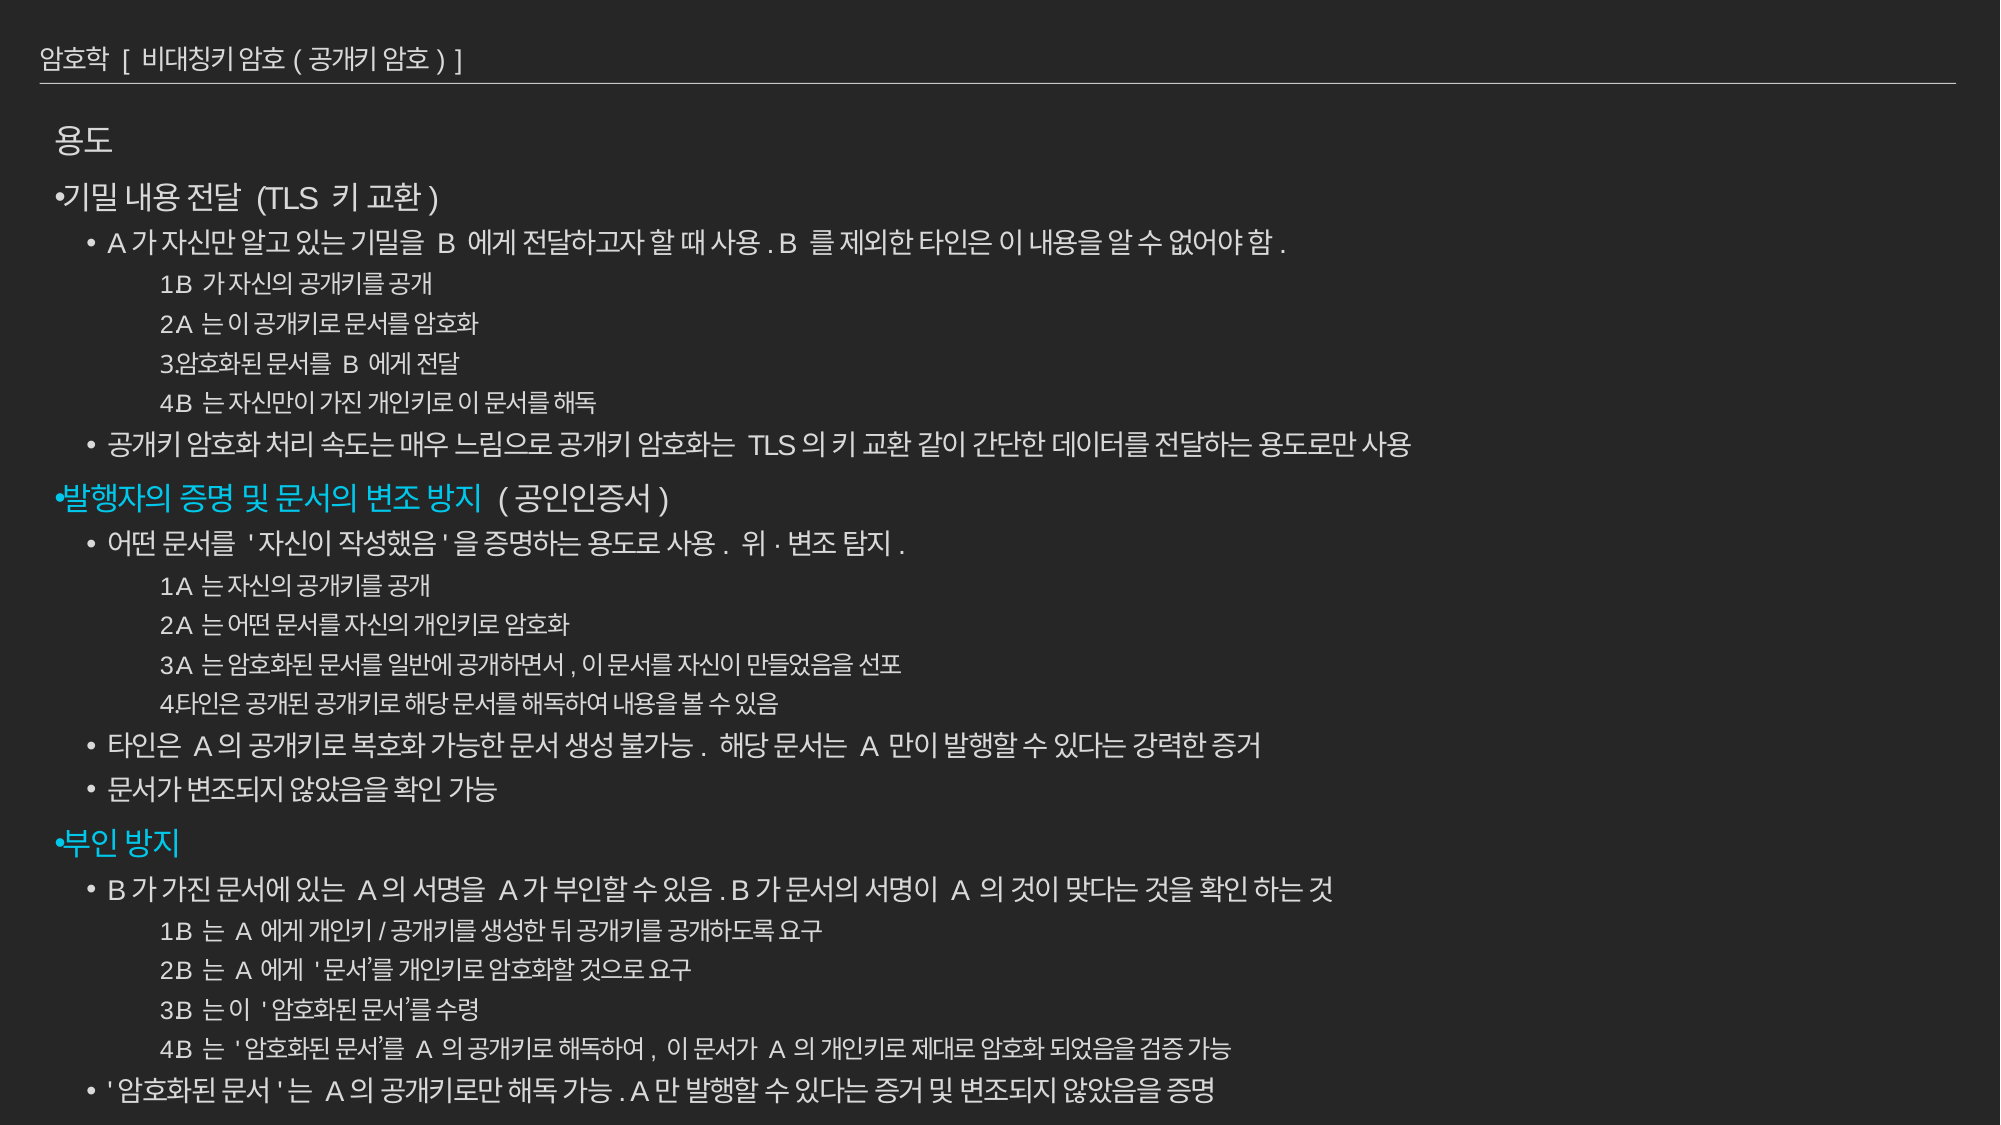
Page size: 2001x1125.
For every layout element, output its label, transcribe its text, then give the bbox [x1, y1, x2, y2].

title 암호학 [ 비대칭키 암호(공개키 암호) ] [39, 31, 1961, 84]
list 용도 기밀 내용 전달 (TLS 키 교환) A가 자신만 알고 있는 기밀을 B 에게 전달하고자 할 때 사용. B 를 제외한 타인은 이 내용을 알 수 없어야 함. B 가 자신의 공개키를 공개 A 는 이 공개키로 문서를 암호화 암호화된 문서를 B 에게 전달 B 는 자신만이 가진 개인키로 이 문서를 해독 공개키 암호화 처리 속도는 매우 느림으로 공개키 암호화는 TLS의 키 교환 같이 간단한 데이터를 전달하는 용도로만 사용 발행자의 증명 및 문서의 변조 방지 (공인인증서) 어떤 문서를 '자신이 작성했음'을 증명하는 용도로 사용. 위·변조 탐지. A 는 자신의 공개키를 공개 A 는 어떤 문서를 자신의 개인키로 암호화 A 는 암호화된 문서를 일반에 공개하면서,이 문서를 자신이 만들었음을 선포 타인은 공개된 공개키로 해당 문서를 해독하여 내용을 볼 수 있음 타인은 A의 공개키로 복호화 가능한 문서 생성 불가능. 해당 문서는 A 만이 발행할 수 있다는 강력한 증거 문서가 변조되지 않았음을 확인 가능 부인 방지 B가 가진 문서에 있는 A의 서명을 A가 부인할 수 있음. B가 문서의 서명이 A 의 것이 맞다는 것을 확인 하는 것 B 는 A 에게 개인키/공개키를 생성한 뒤 공개키를 공개하도록 요구 B 는 A 에게 '문서’를 개인키로 암호화할 것으로 요구 B 는 이 '암호화된 문서’를 수령 B 는 '암호화된 문서’를 A 의 공개키로 해독하여, 이 문서가 A 의 개인키로 제대로 암호화 되었음을 검증 가능 '암호화된 문서'는 A의 공개키로만 해독 가능. A만 발행할 수 있다는 증거 및 변조되지 않았음을 증명 [39, 110, 1961, 1125]
